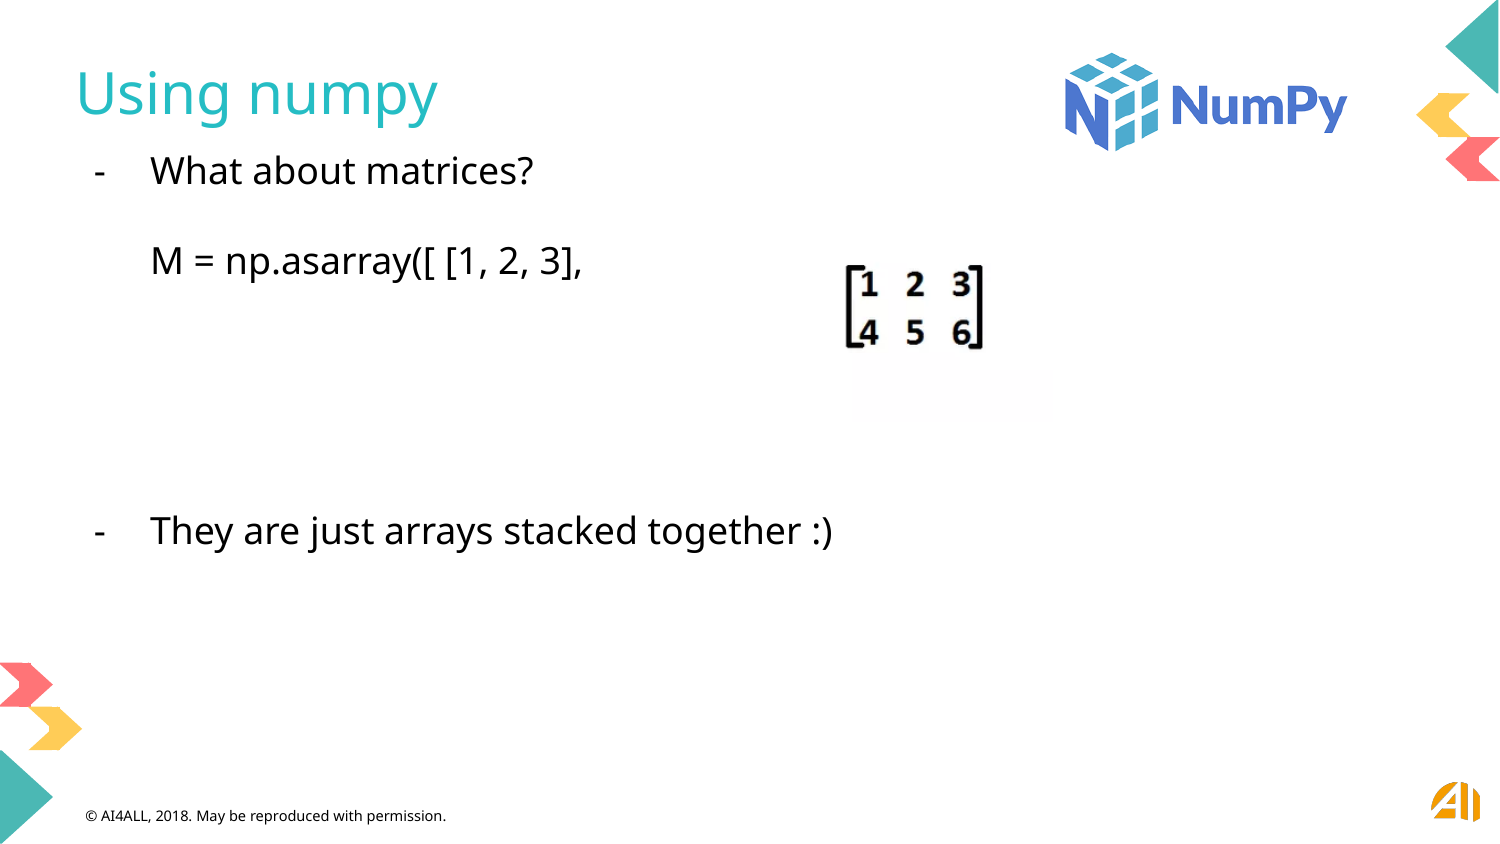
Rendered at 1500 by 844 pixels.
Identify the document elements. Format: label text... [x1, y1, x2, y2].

list What about matrices? M = np.asarray([ [1, 2, 3], [4, 5, 6] ]) They are just arrays stacked together :) [75, 147, 1385, 697]
picture [1044, 29, 1367, 174]
picture [1431, 782, 1480, 822]
picture [799, 193, 1053, 423]
title Using numpy [75, 56, 1039, 117]
